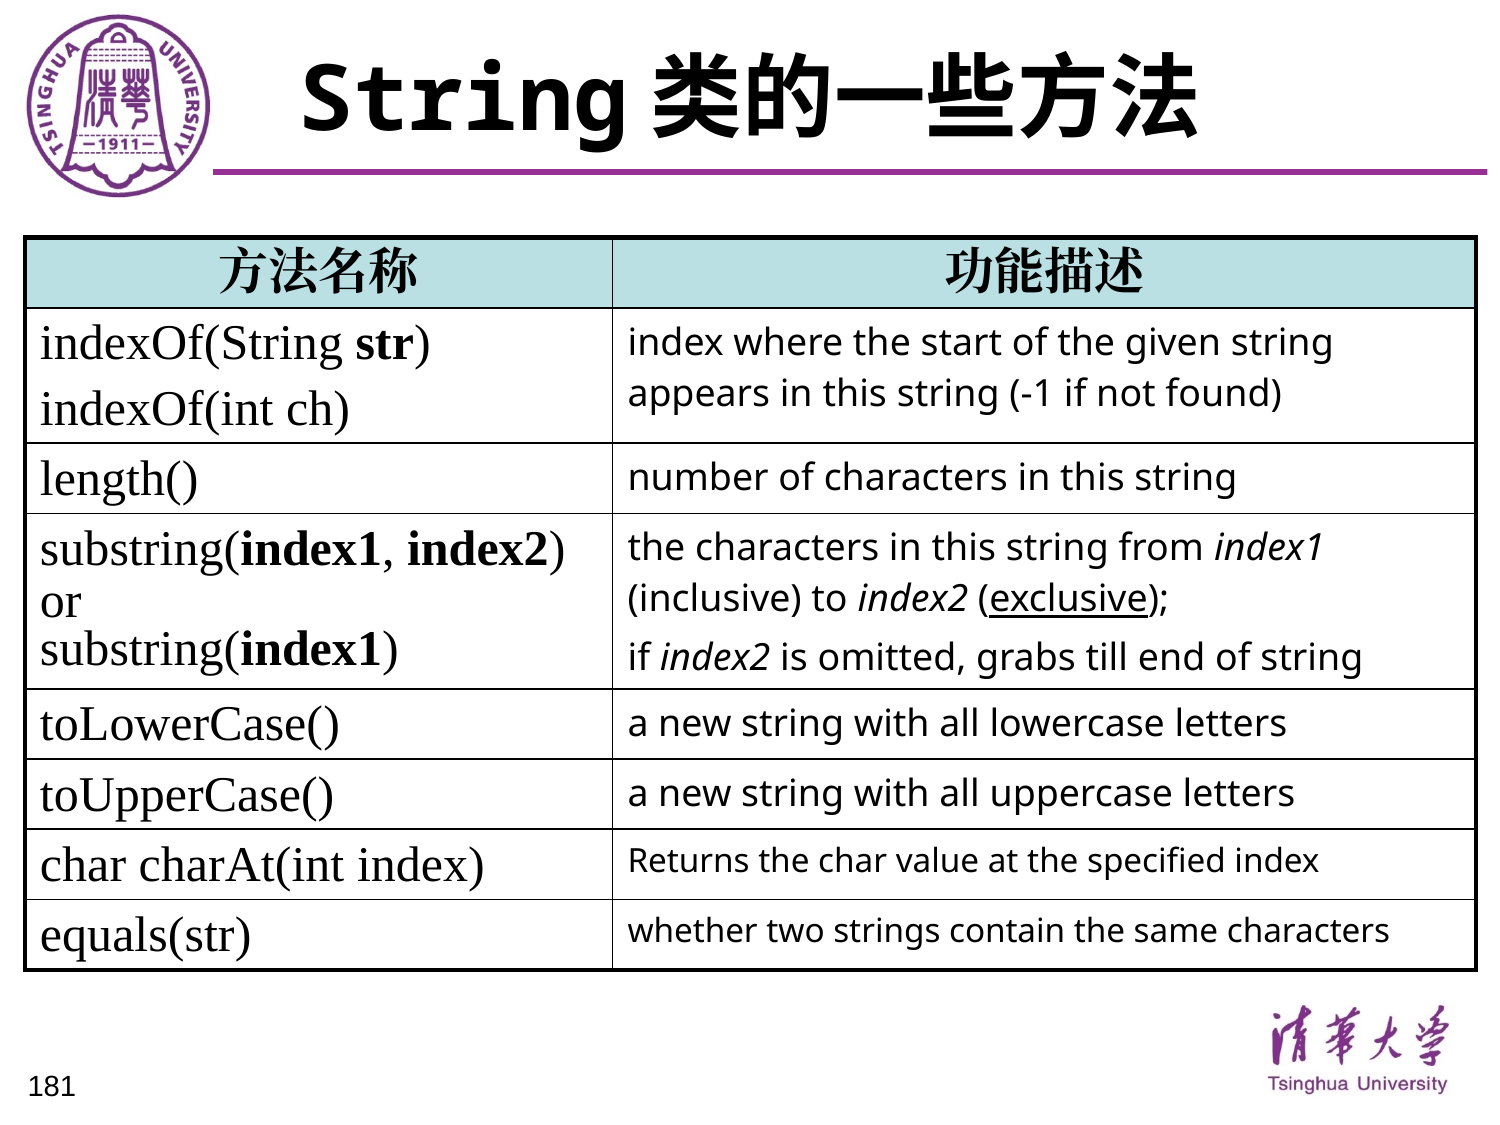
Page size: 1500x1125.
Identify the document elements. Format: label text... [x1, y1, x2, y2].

picture [24, 151, 213, 200]
table_cell number of characters in this string [613, 444, 1474, 513]
picture [1262, 999, 1454, 1101]
table_cell Returns the char value at the specified index [613, 830, 1474, 899]
table_header 方法名称 [27, 240, 612, 307]
table_cell the characters in this string from index1 (inclusive) to index2 (exclusive); if index2 is omitted, grabs till end of string [613, 514, 1474, 688]
table_header 功能描述 [613, 240, 1474, 307]
table_cell substring(index1, index2) or substring(index1) [27, 514, 612, 688]
table_cell equals(str) [27, 900, 612, 968]
table_cell indexOf(String str) indexOf(int ch) [27, 309, 612, 442]
table_cell toUpperCase() [27, 760, 612, 828]
picture [24, 12, 213, 37]
title String类的一些方法 [24, 37, 1476, 151]
table_cell char charAt(int index) [27, 830, 612, 899]
footer 181 [12, 1059, 176, 1125]
table_cell toLowerCase() [27, 690, 612, 758]
table_cell index where the start of the given string appears in this string (-1 if not found) [613, 309, 1474, 442]
table_cell length() [27, 444, 612, 513]
table_cell whether two strings contain the same characters [613, 900, 1474, 968]
table_cell a new string with all lowercase letters [613, 690, 1474, 758]
table_cell a new string with all uppercase letters [613, 760, 1474, 828]
